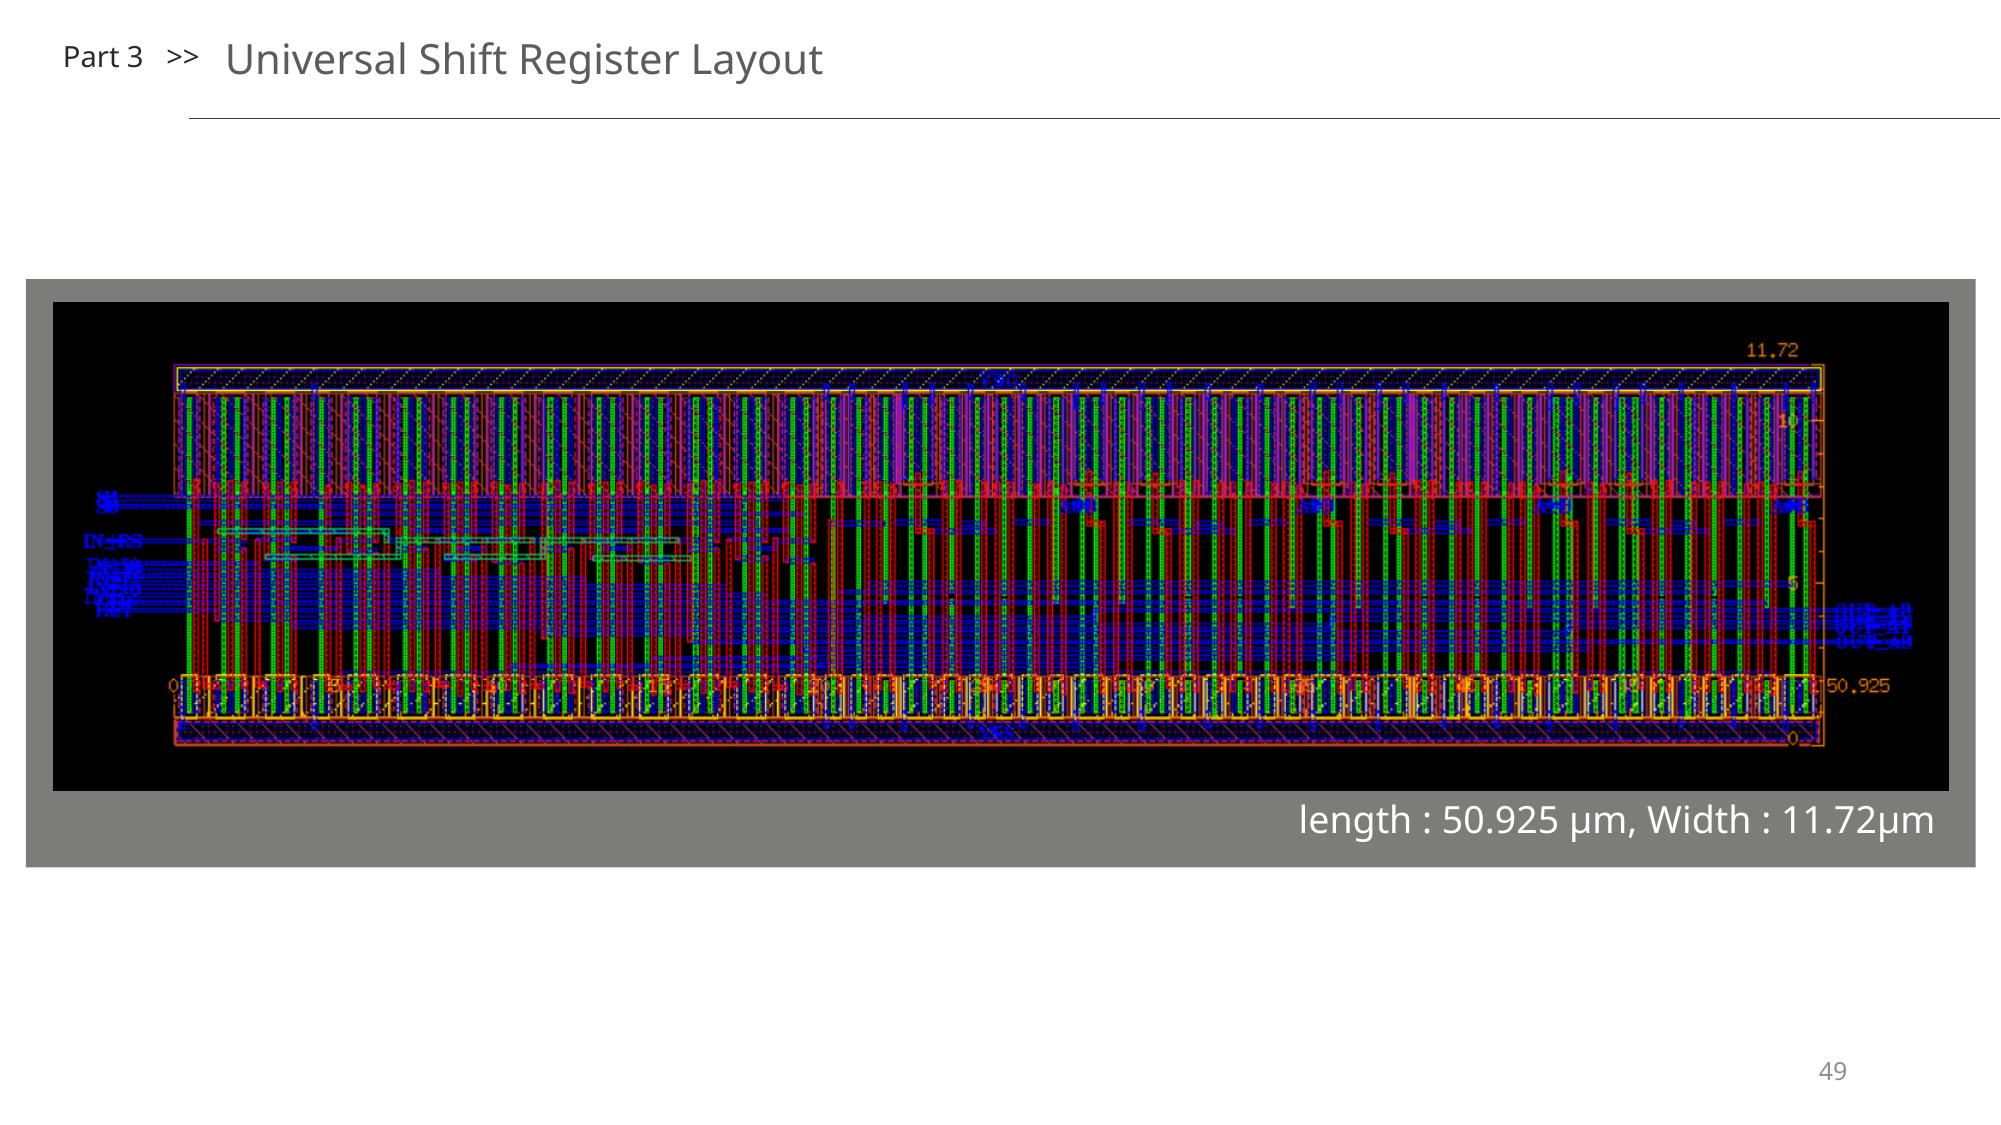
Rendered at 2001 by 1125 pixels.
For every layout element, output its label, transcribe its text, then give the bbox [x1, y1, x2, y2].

text_box Part 3 >> [48, 30, 215, 81]
text_box length : 50.925 μm, Width : 11.72μm [1283, 788, 1976, 849]
slide_number 49 [1412, 1042, 1863, 1103]
picture [53, 302, 1949, 791]
text_box Universal Shift Register Layout [210, 31, 909, 92]
text_box [25, 278, 1977, 868]
